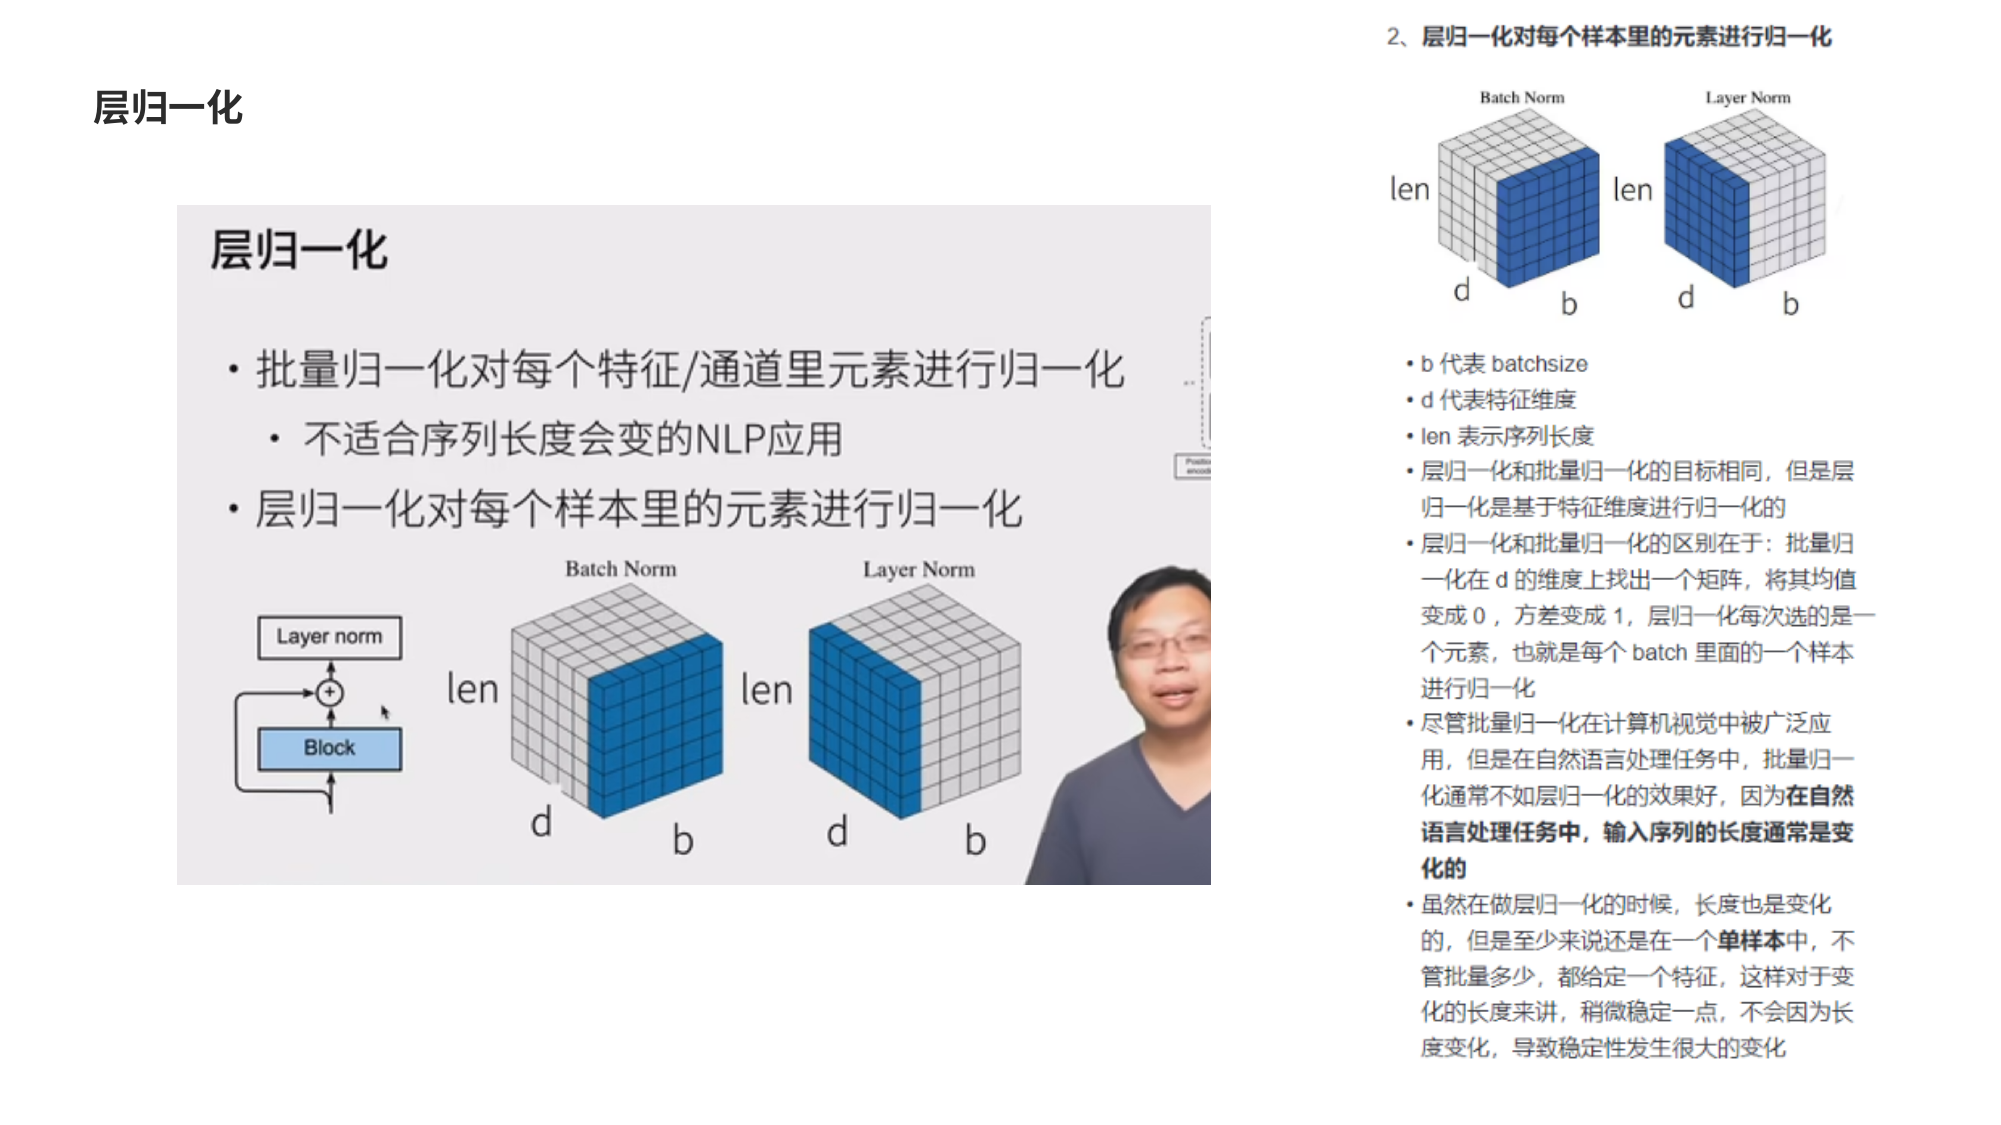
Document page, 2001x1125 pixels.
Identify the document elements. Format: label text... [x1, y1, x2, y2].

picture [177, 205, 1211, 885]
picture [1382, 19, 1879, 1070]
text_box 层归一化 [79, 76, 1382, 137]
